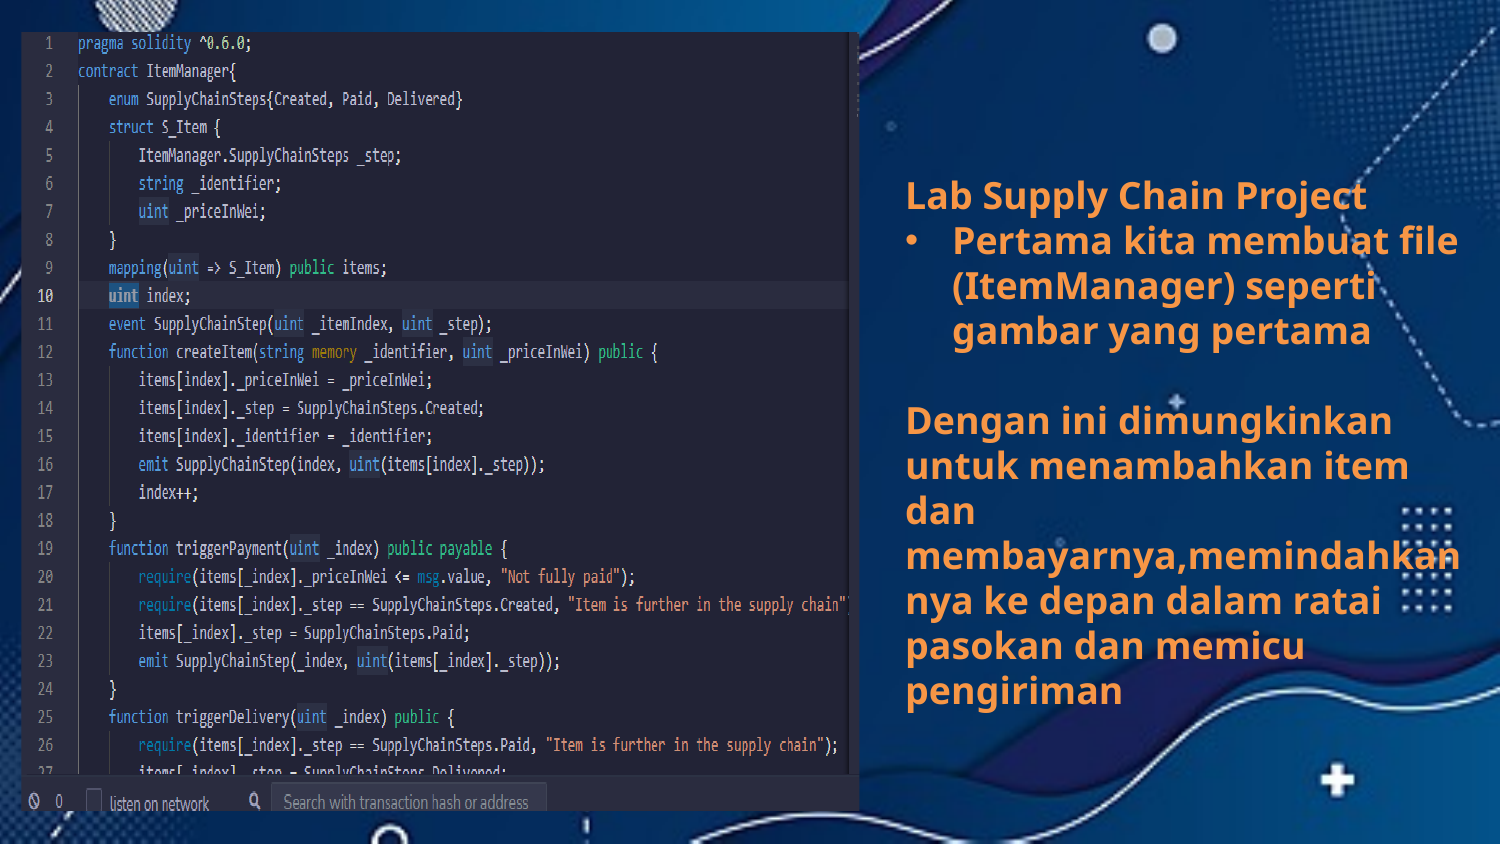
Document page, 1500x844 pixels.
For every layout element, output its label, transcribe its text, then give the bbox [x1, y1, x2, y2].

picture [0, 0, 1500, 844]
text_box Lab Supply Chain Project Pertama kita membuat file (ItemManager) seperti gambar yang pertama Dengan ini dimungkinkan untuk menambahkan item dan membayarnya,memindahkannya ke depan dalam ratai pasokan dan memicu pengiriman [890, 164, 1479, 765]
